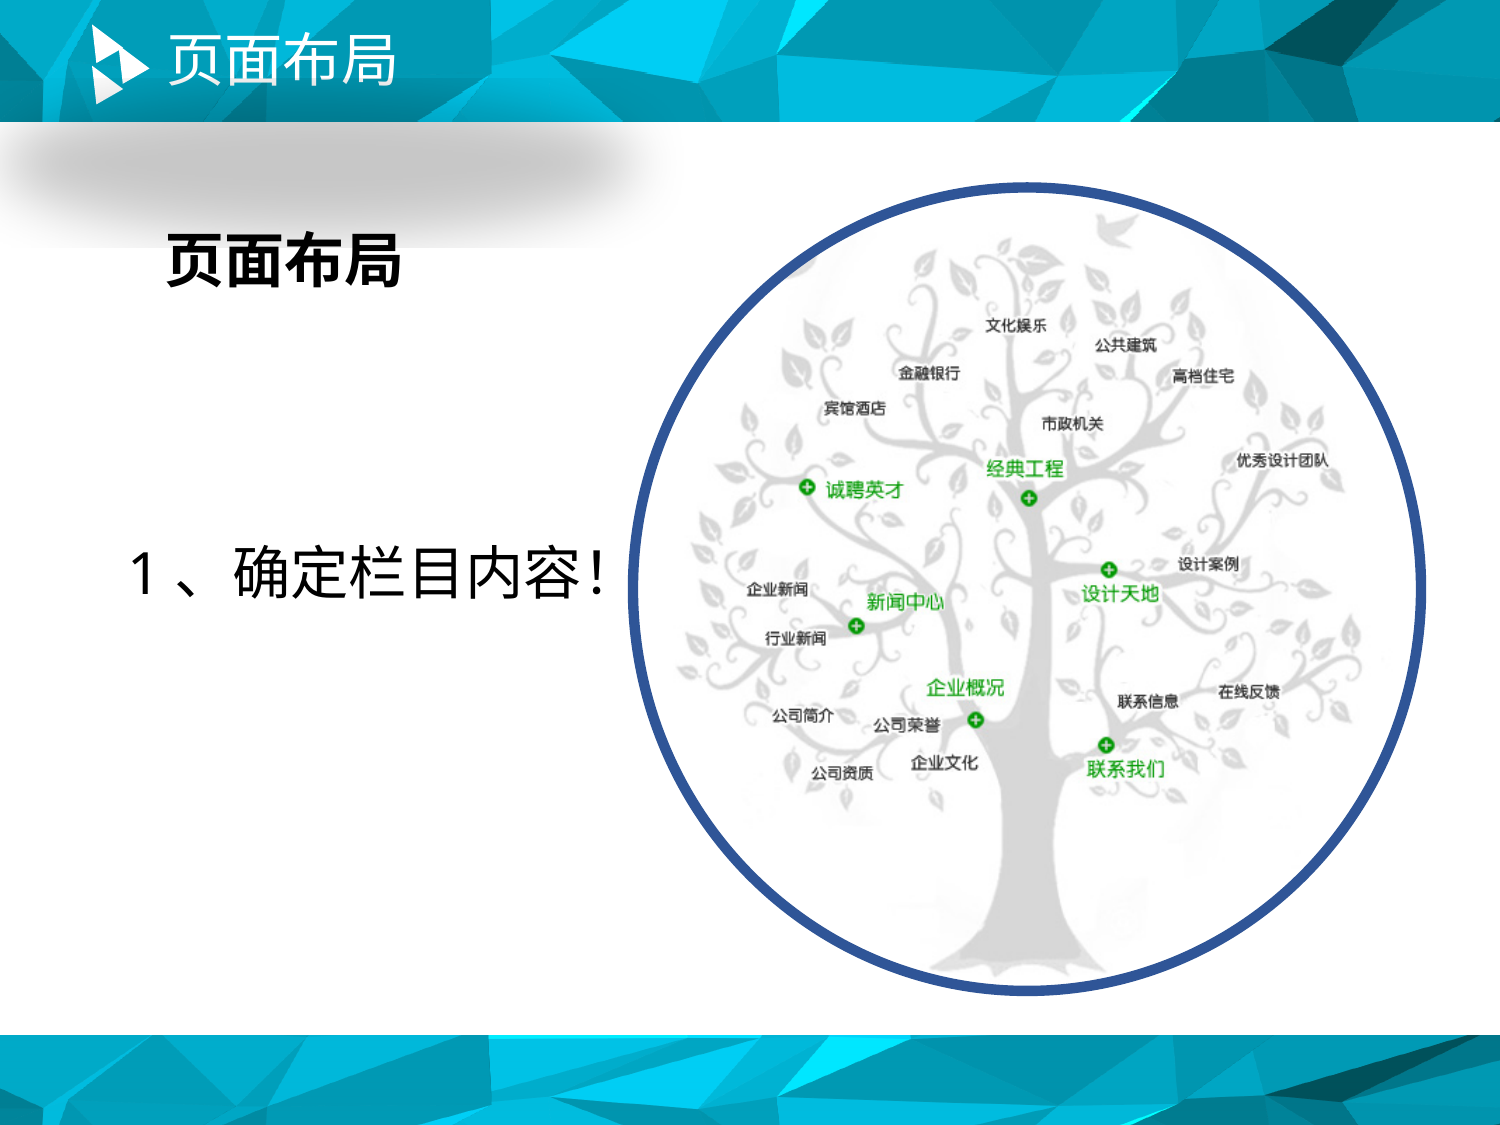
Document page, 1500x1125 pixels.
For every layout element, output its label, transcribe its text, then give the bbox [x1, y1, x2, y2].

title 页面布局 [151, 11, 1446, 115]
text_box 1、确定栏目内容！ [112, 493, 632, 614]
text_box 页面布局 [149, 228, 518, 302]
picture [632, 187, 1422, 991]
picture [0, 1035, 1500, 1125]
picture [0, 0, 1500, 122]
